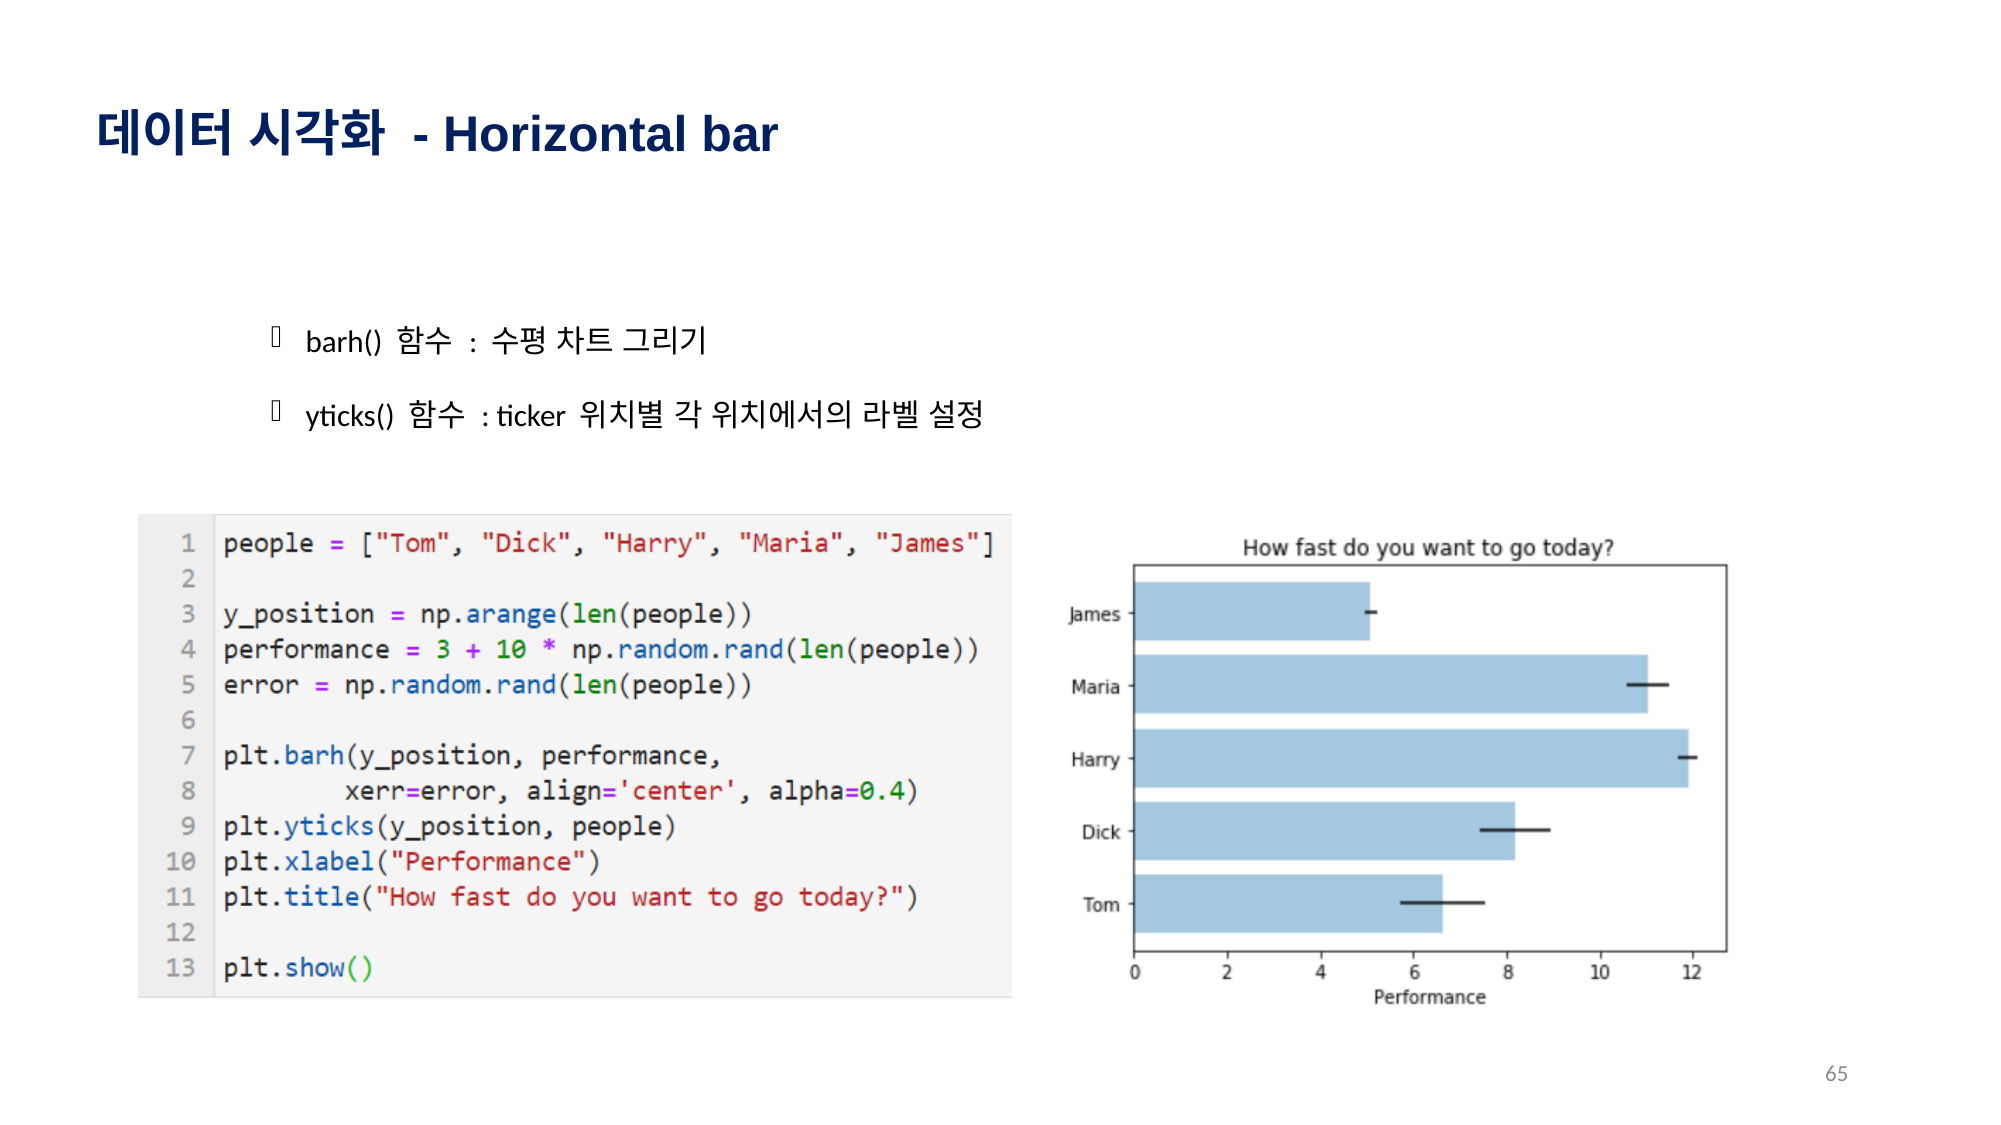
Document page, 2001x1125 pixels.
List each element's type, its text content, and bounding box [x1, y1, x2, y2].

picture [138, 514, 1012, 998]
list barh() 함수 : 수평 차트 그리기 yticks() 함수 : ticker 위치별 각 위치에서의 라벨 설정 [255, 295, 1675, 442]
slide_number 64 [1413, 1042, 1864, 1103]
picture [1066, 529, 1738, 1011]
text_box 데이터 시각화 - Horizontal bar [81, 26, 1807, 245]
